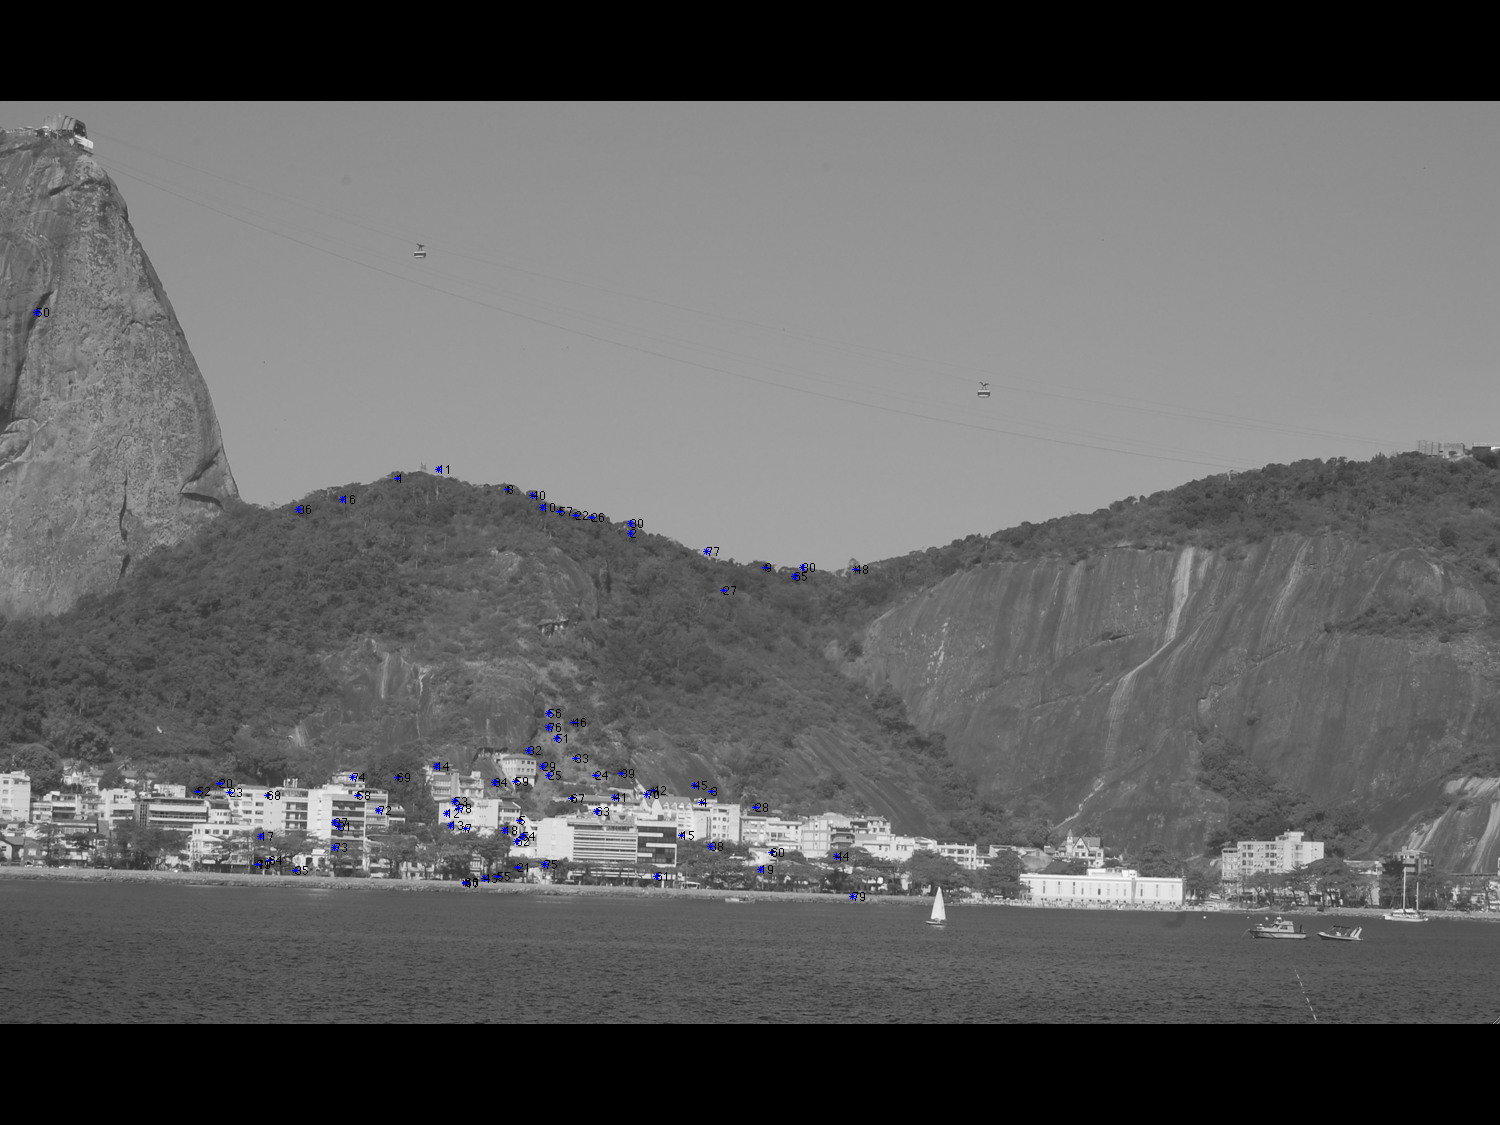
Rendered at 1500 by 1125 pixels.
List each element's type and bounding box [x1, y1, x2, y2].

picture [0, 101, 1500, 1024]
